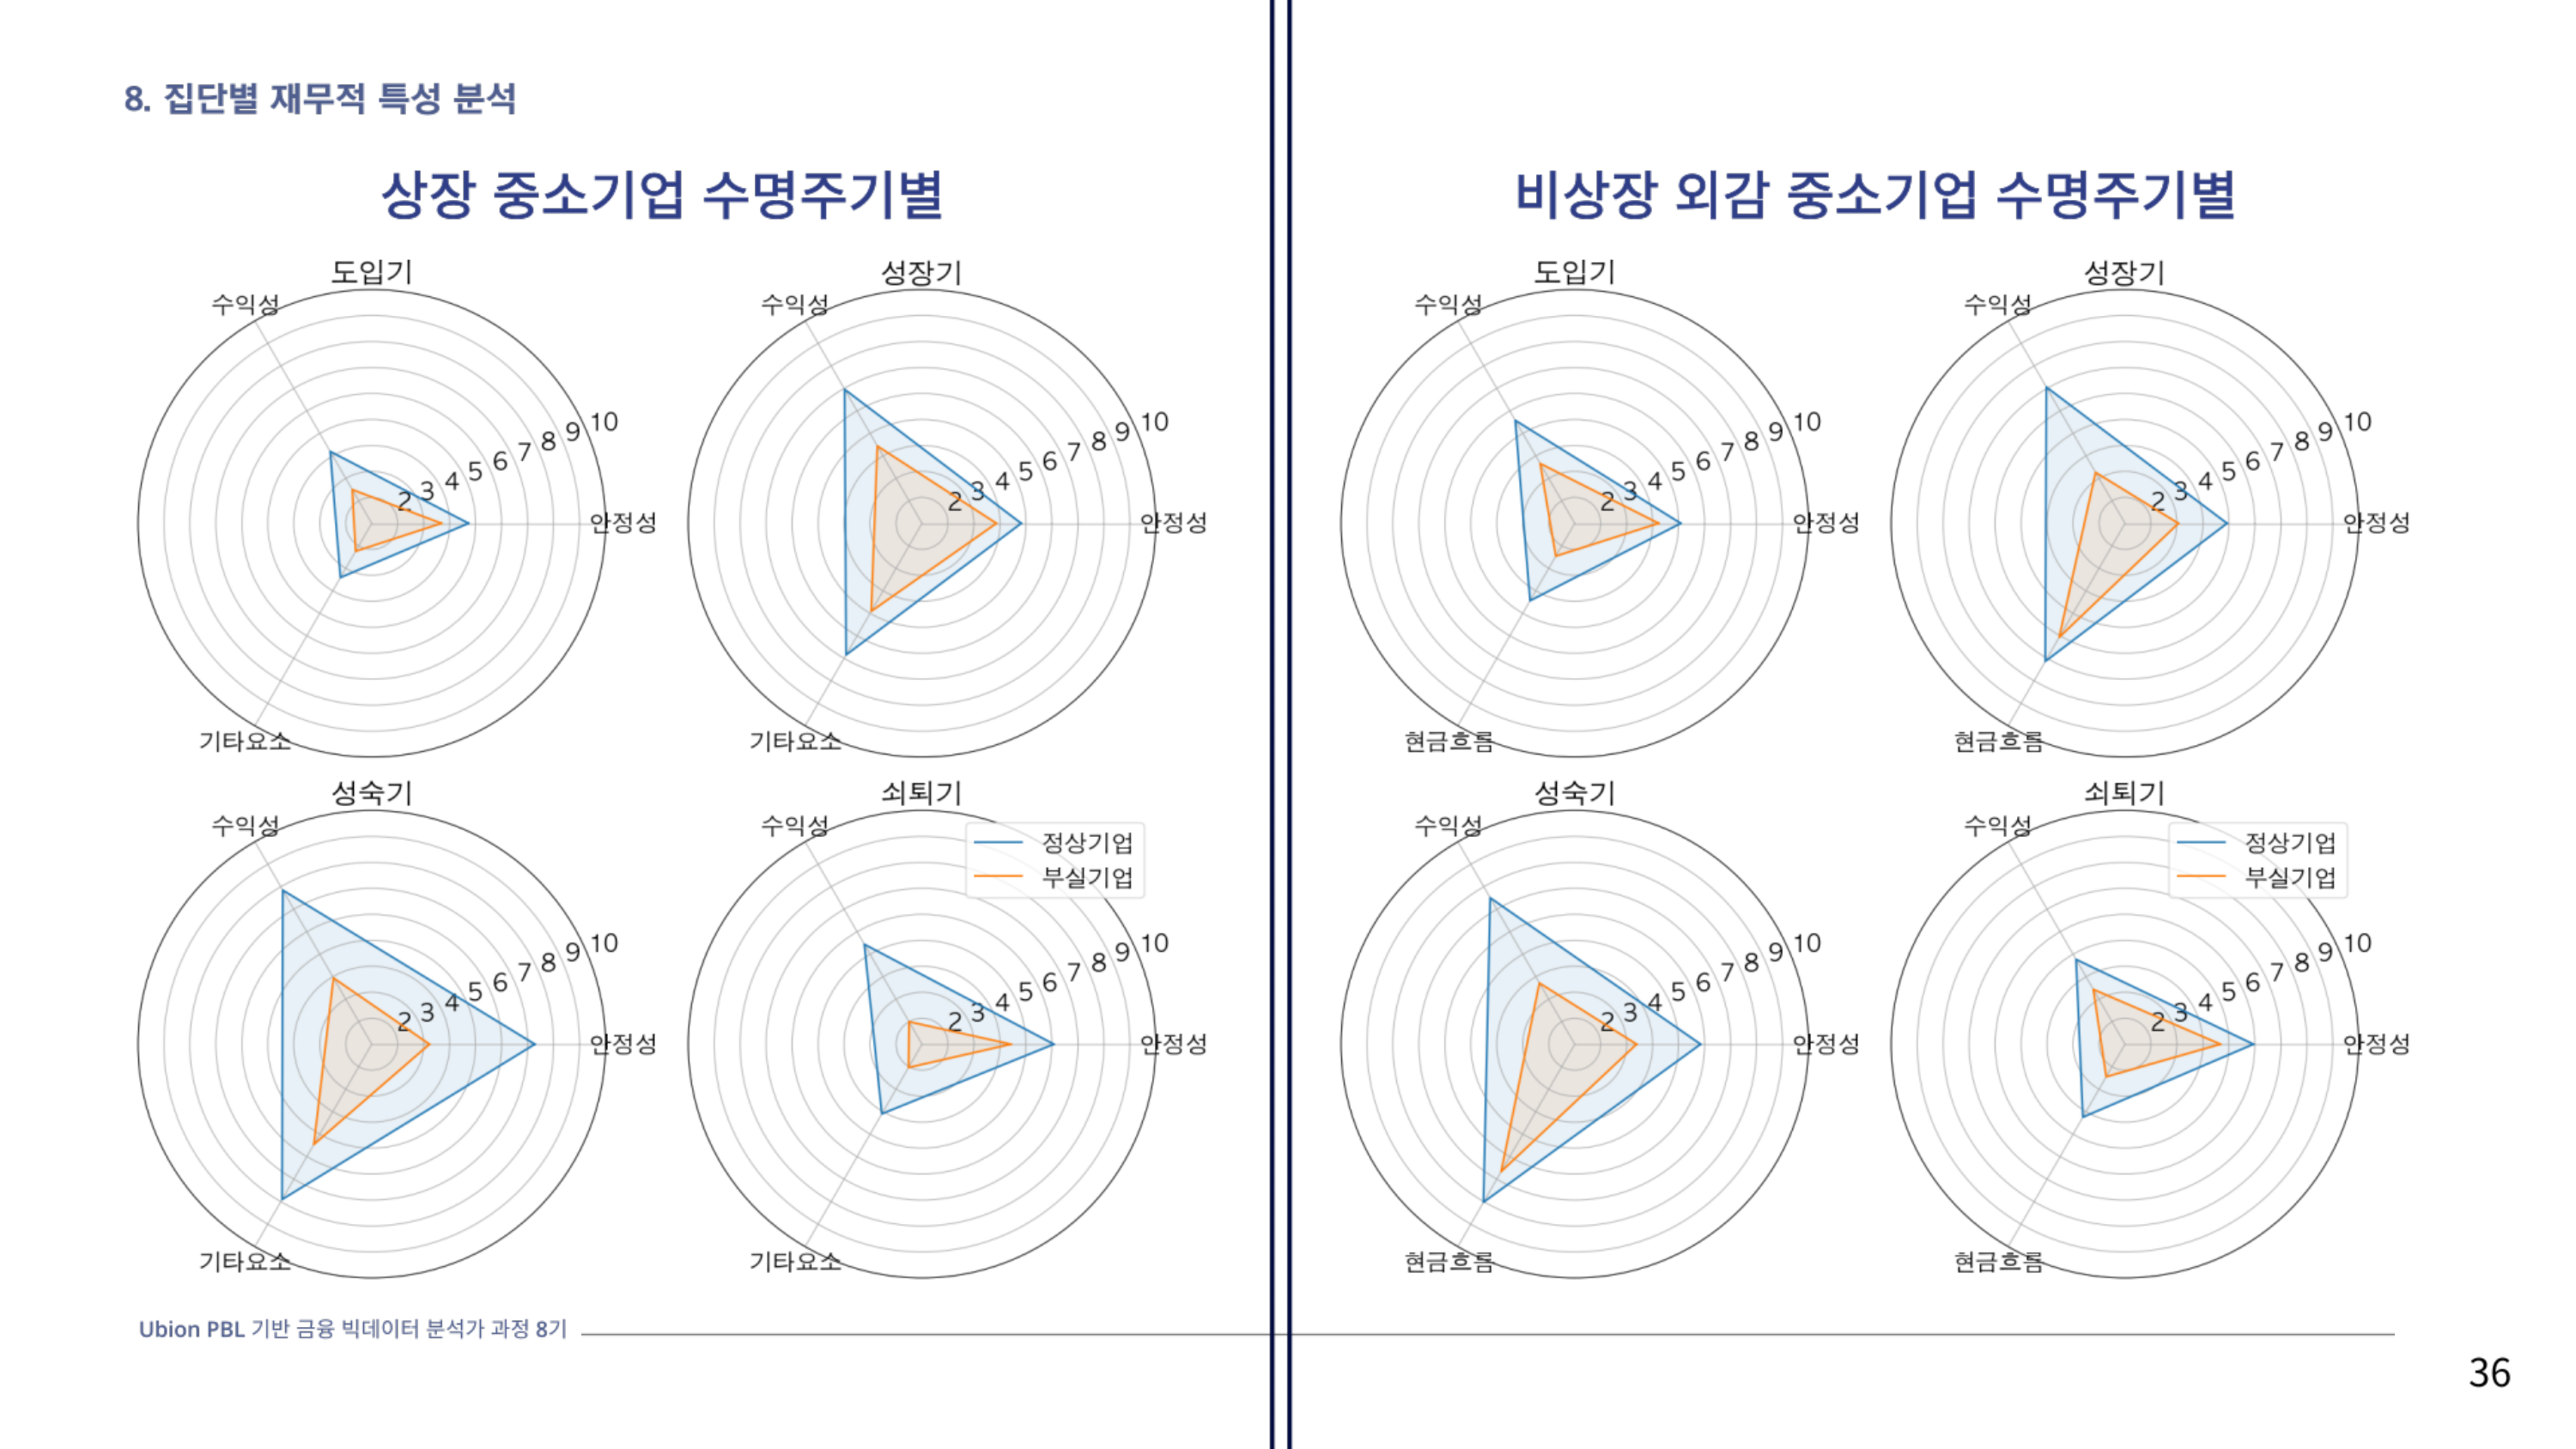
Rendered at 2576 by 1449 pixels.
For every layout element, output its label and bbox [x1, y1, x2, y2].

picture [1229, 1339, 1332, 1449]
text_box [1221, 705, 1327, 810]
picture [1492, 137, 2293, 283]
text_box [591, 1331, 2022, 1339]
text_box [128, 251, 1218, 1288]
picture [131, 1307, 587, 1364]
picture [1229, 810, 1332, 1331]
picture [2026, 1321, 2576, 1434]
picture [112, 58, 1011, 283]
text_box [1332, 251, 2421, 1288]
picture [1229, 0, 1332, 705]
